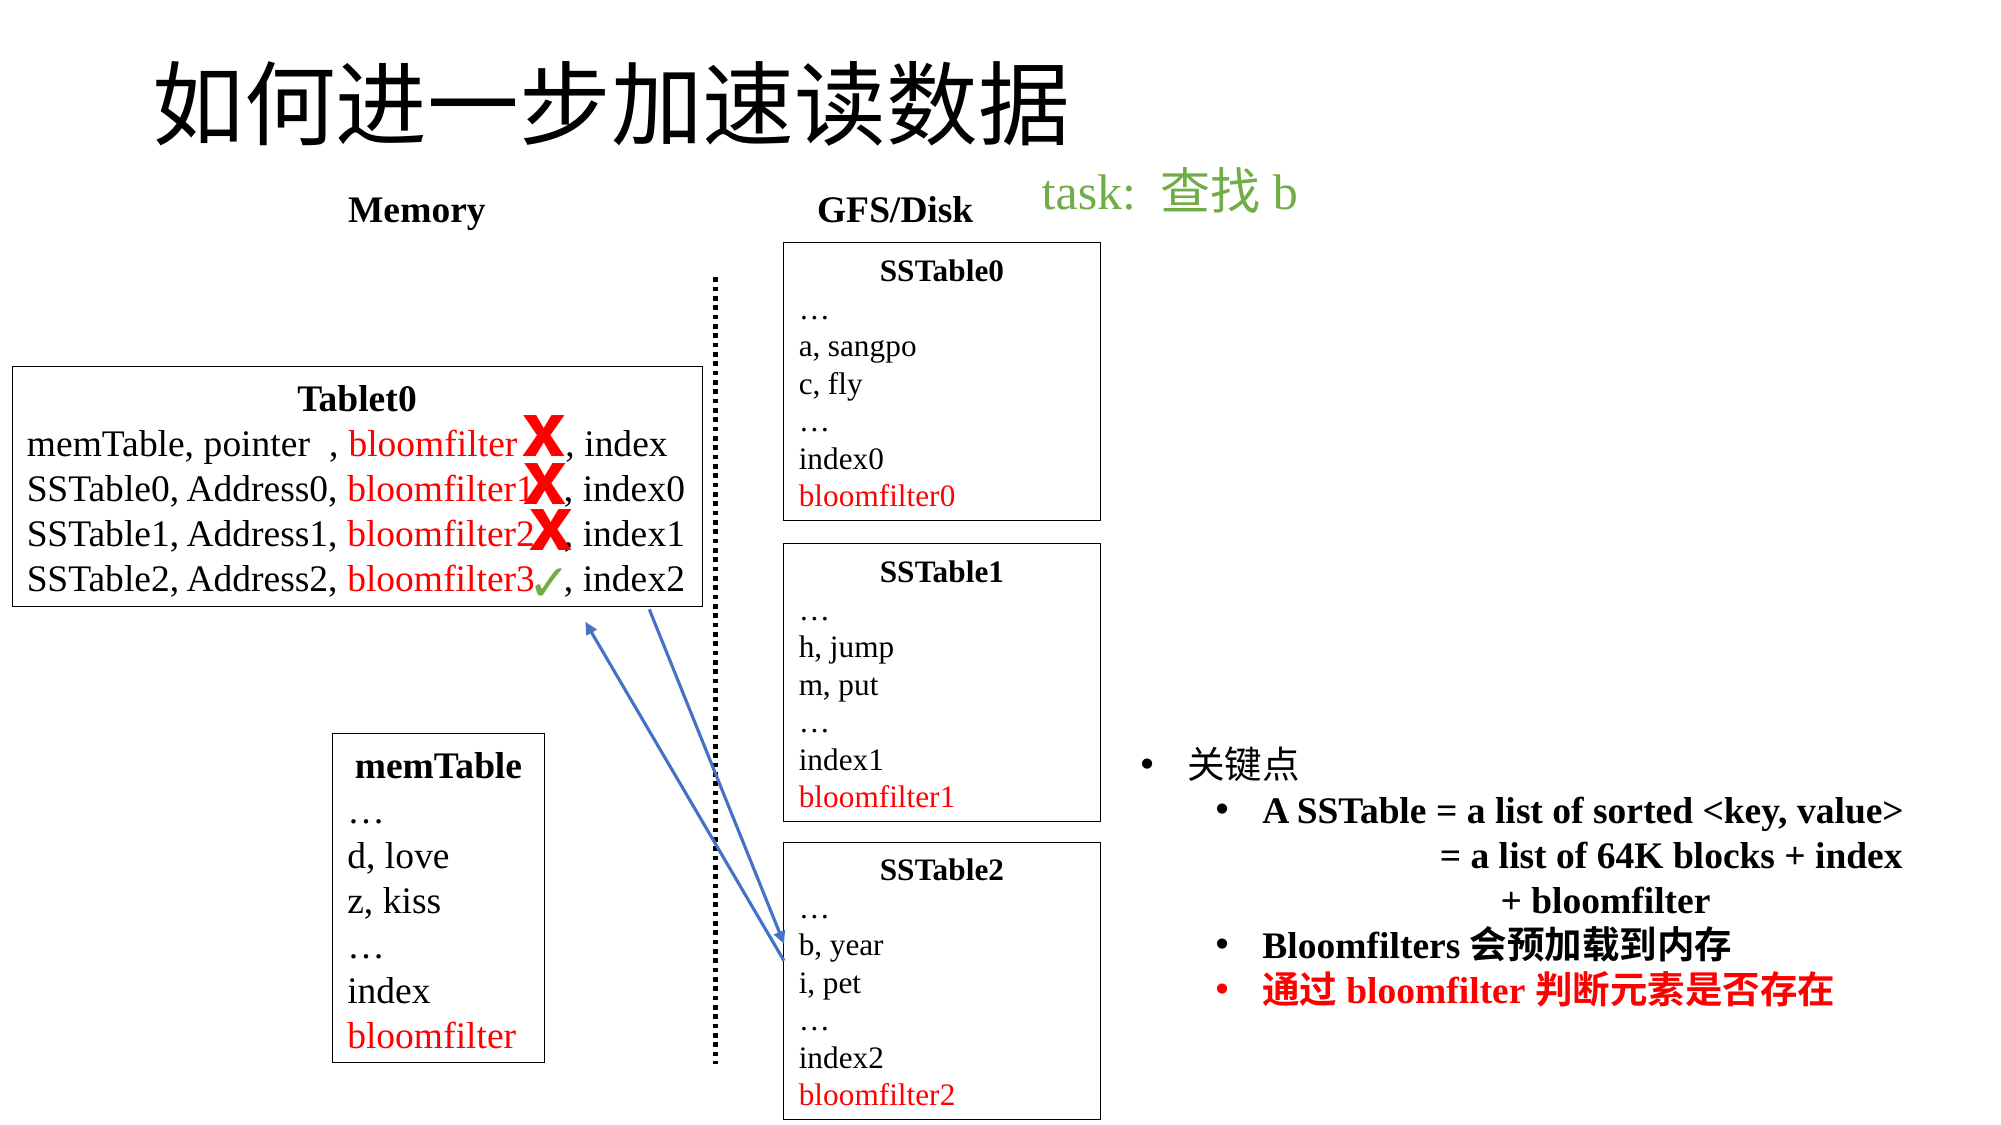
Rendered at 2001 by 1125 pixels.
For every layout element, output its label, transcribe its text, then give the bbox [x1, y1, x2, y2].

text_box x [513, 467, 589, 573]
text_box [649, 609, 784, 621]
text_box GFS/Disk [802, 177, 989, 238]
text_box SSTable1 … h, jump m, put … index1 bloomfilter1 [783, 543, 1101, 822]
title 如何进一步加速读数据 [137, 0, 1863, 218]
text_box SSTable0 … a, sangpo c, fly … index0 bloomfilter0 [783, 242, 1101, 521]
text_box task: 查找b [1026, 152, 1313, 228]
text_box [585, 621, 784, 961]
text_box SSTable2 … b, year i, pet … index2 bloomfilter2 [783, 842, 1101, 1120]
text_box memTable … d, love z, kiss … index bloomfilter [332, 733, 545, 1063]
text_box Tablet0 memTable, pointer , bloomfilter , index SSTable0, Address0, bloomfilter1 , index0 SSTable1, Address1, bloomfilter2 , index1 SSTable2, Address2, bloomfilter3 , index2 [12, 366, 703, 607]
text_box ✓ [516, 536, 602, 621]
text_box Memory [333, 177, 501, 238]
text_box x [507, 480, 513, 528]
text_box 关键点 A SSTable = a list of sorted <key, value> = a list of 64K blocks + index + bloomfilter Bloomfilters会预加载到内存 通过bloomfilter判断元素是否存在 [1125, 733, 1925, 1018]
text_box x [507, 374, 582, 480]
